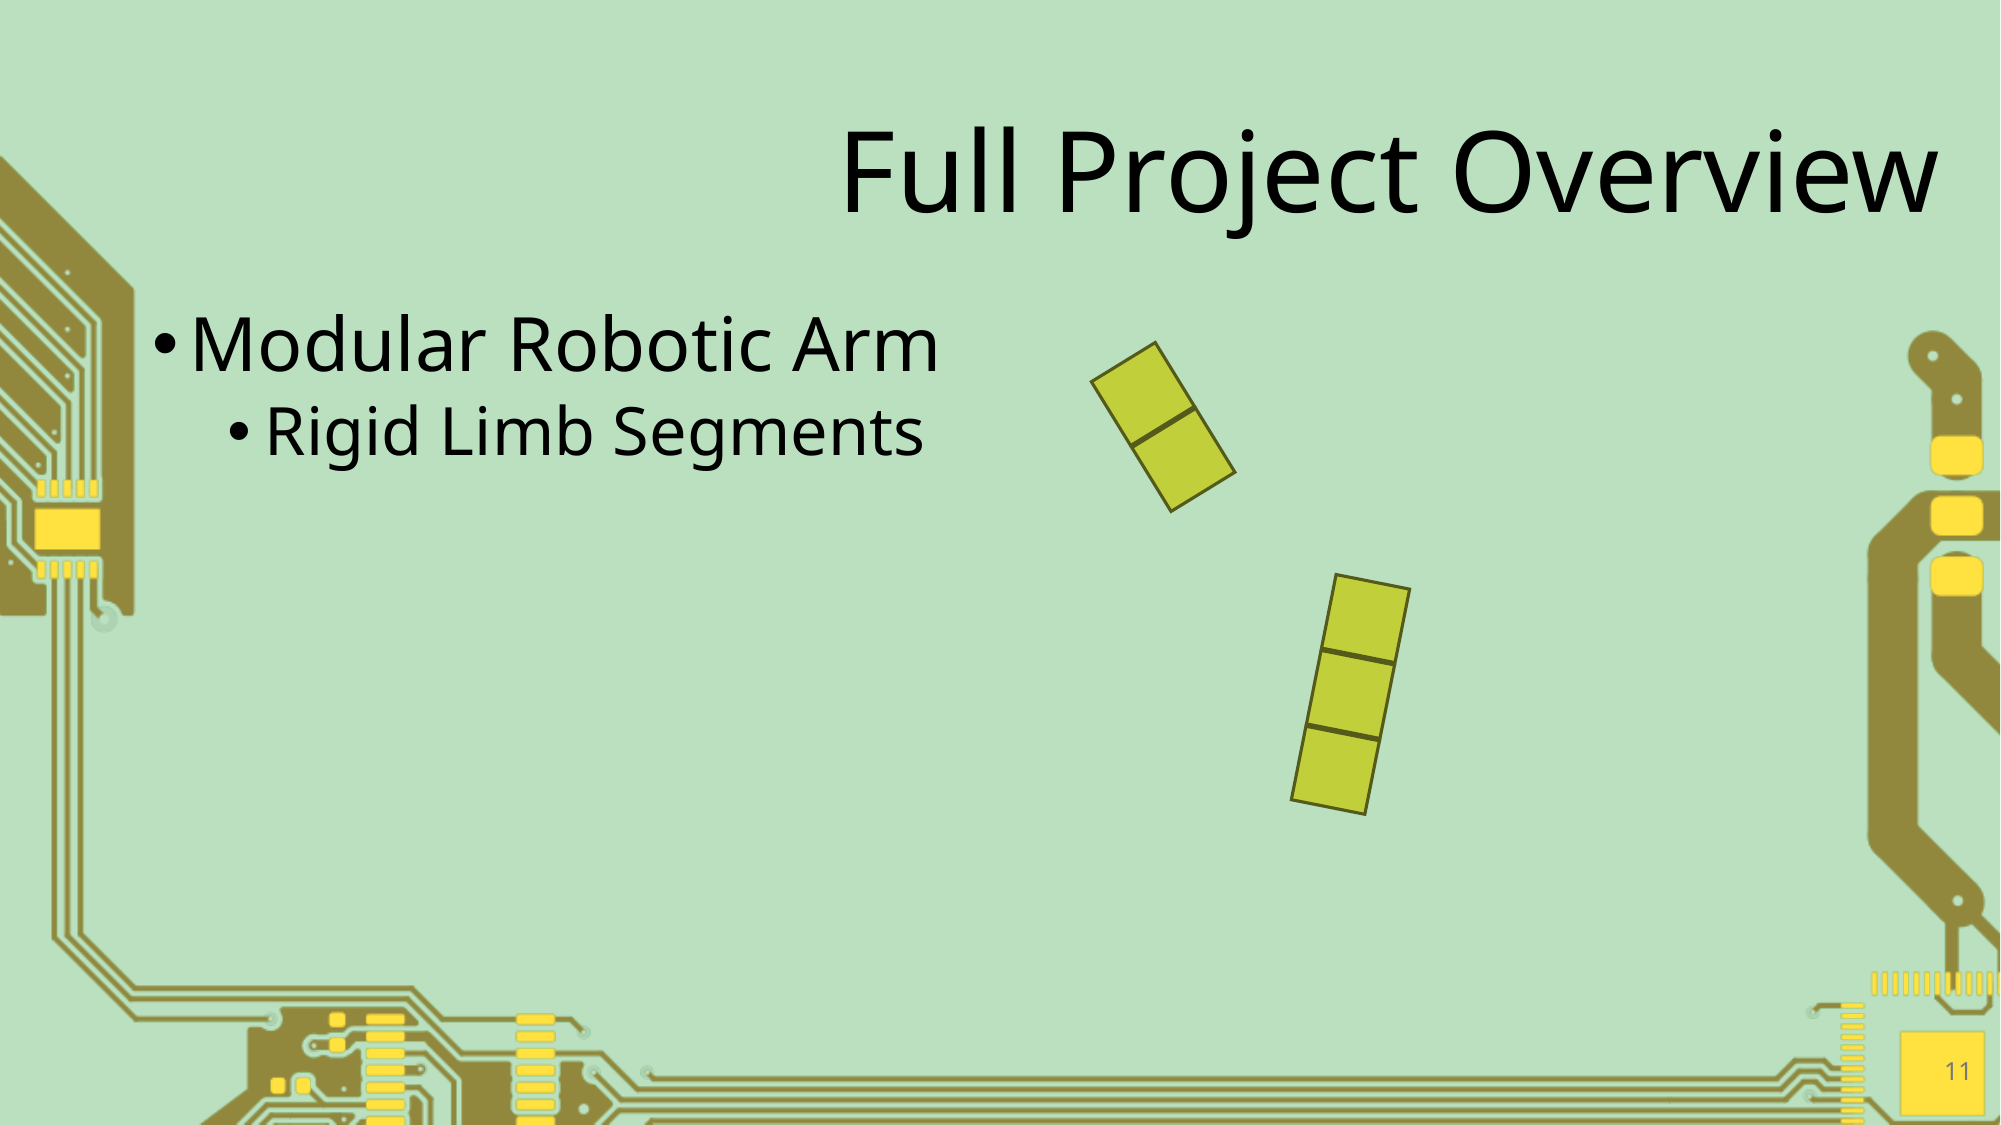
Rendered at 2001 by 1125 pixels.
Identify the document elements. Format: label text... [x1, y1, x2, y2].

slide_number 11 [1895, 1042, 1988, 1103]
title Full Project Overview [137, 67, 1956, 285]
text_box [1091, 370, 1235, 484]
list Modular Robotic Arm Rigid Limb Segments [137, 299, 988, 984]
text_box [1312, 579, 1389, 810]
picture [0, 0, 2001, 1125]
